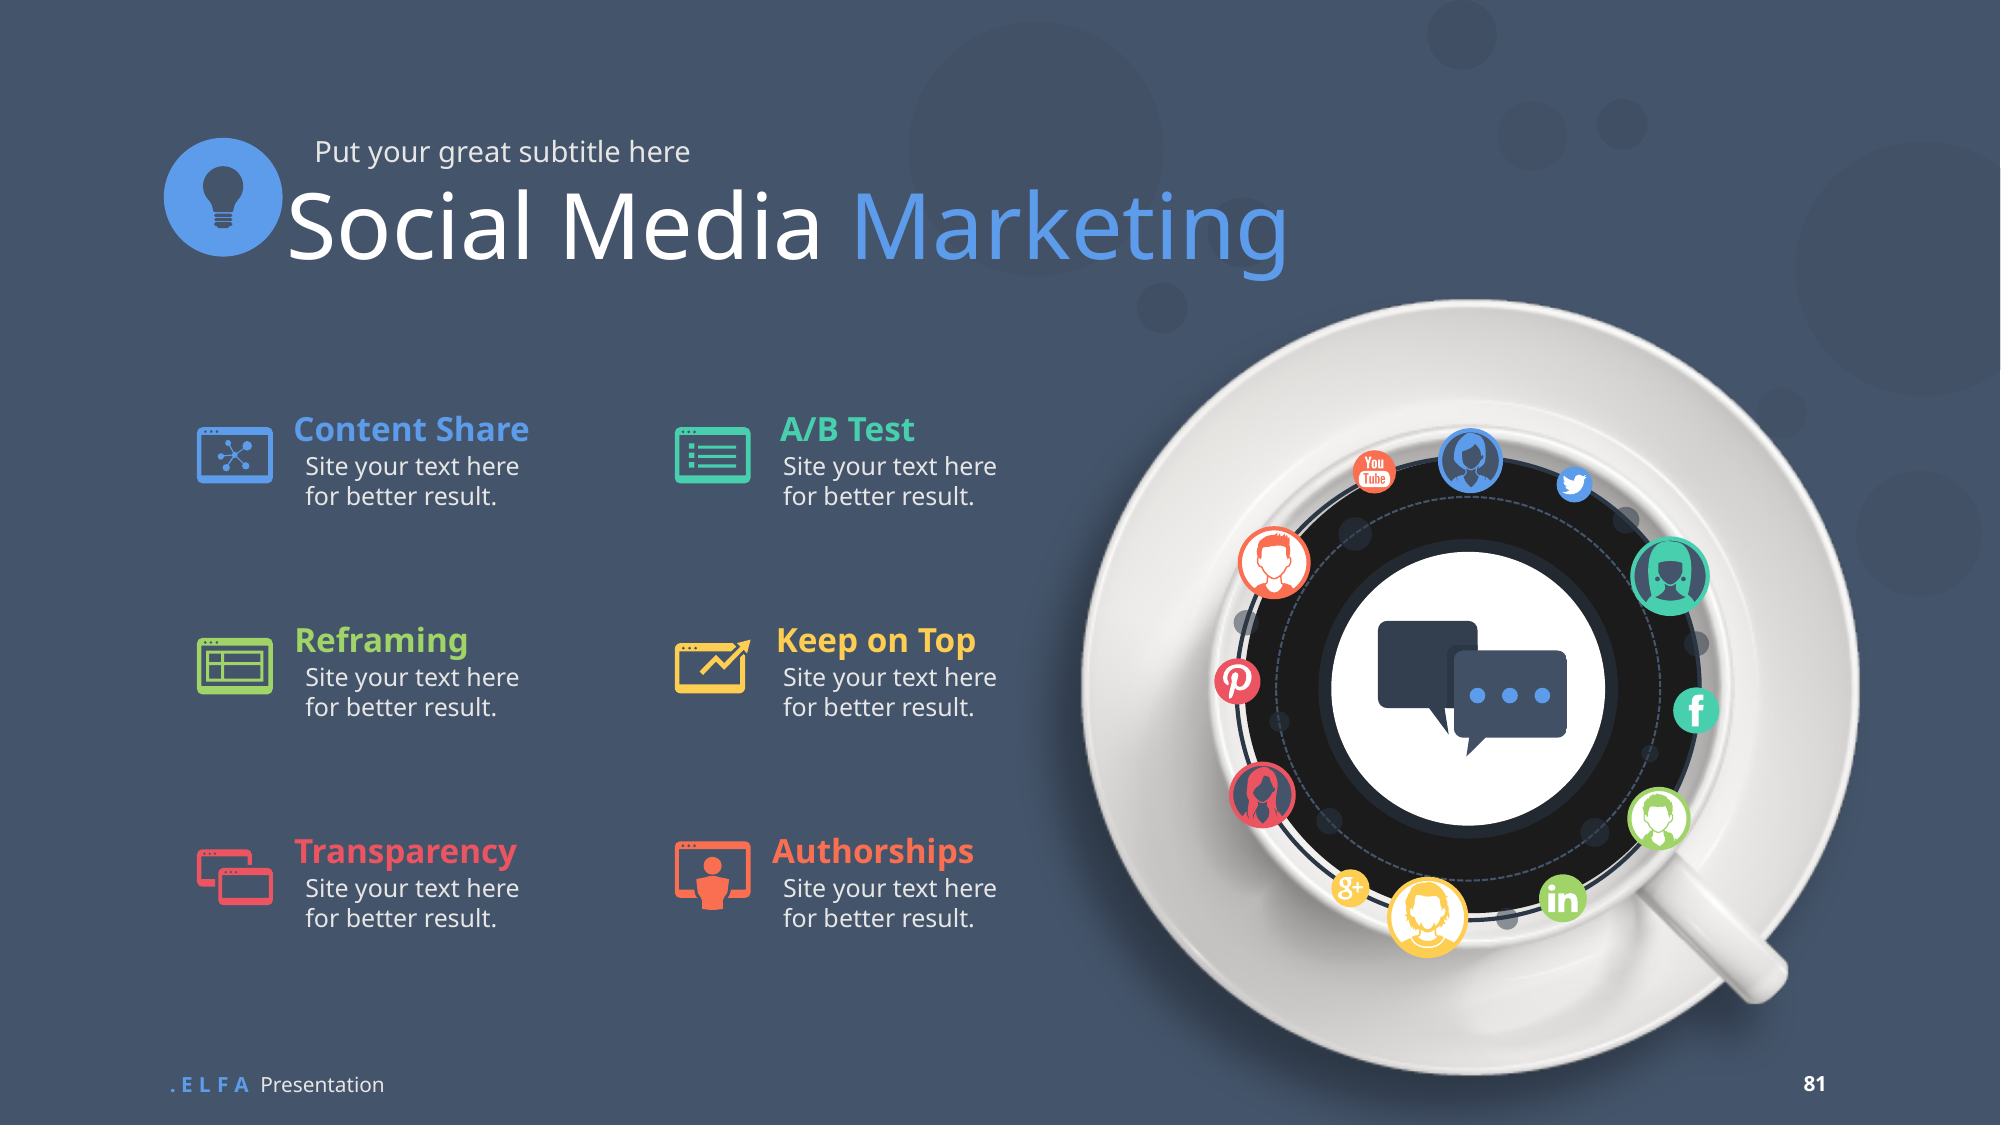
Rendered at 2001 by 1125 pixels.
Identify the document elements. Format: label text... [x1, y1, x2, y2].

text_box Social Media Marketing [271, 160, 1308, 285]
text_box [218, 867, 273, 906]
text_box [196, 849, 252, 887]
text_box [771, 613, 1027, 729]
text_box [771, 823, 1027, 940]
text_box [202, 166, 244, 229]
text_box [293, 823, 550, 940]
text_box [1214, 430, 1720, 956]
text_box [196, 637, 273, 695]
text_box [699, 639, 751, 675]
text_box [696, 856, 730, 910]
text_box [293, 402, 550, 518]
text_box [196, 427, 273, 484]
text_box [674, 841, 751, 898]
text_box [674, 427, 751, 484]
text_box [293, 613, 550, 729]
text_box Put your great subtitle here [299, 126, 707, 160]
text_box [162, 136, 271, 258]
picture [958, 256, 1902, 1125]
text_box [674, 643, 746, 694]
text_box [771, 402, 1027, 518]
